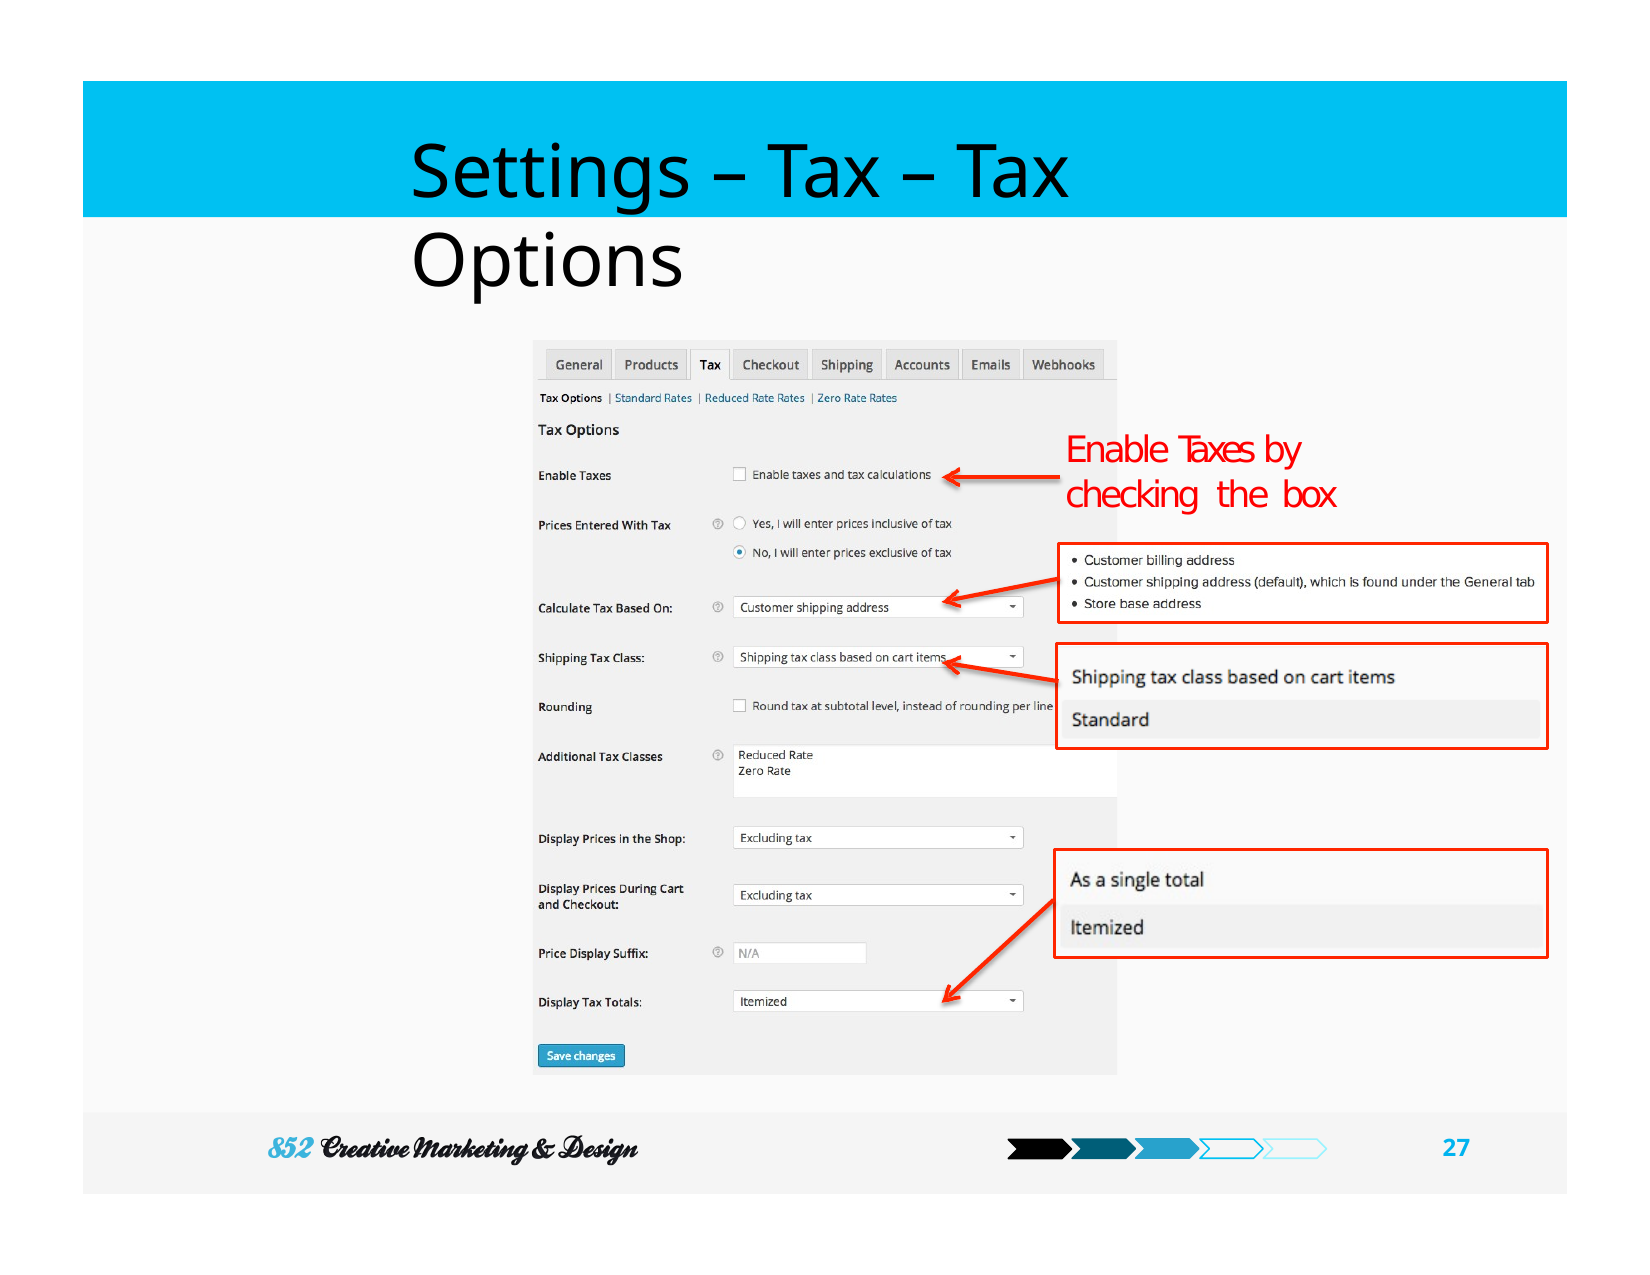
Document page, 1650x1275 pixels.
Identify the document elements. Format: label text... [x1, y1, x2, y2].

text_box [1056, 643, 1548, 749]
text_box [1054, 849, 1548, 958]
text_box [1072, 1139, 1136, 1159]
text_box [917, 572, 1068, 629]
text_box [941, 984, 961, 1003]
text_box [1008, 1139, 1072, 1159]
text_box [941, 589, 962, 608]
text_box [1263, 1139, 1327, 1159]
text_box [917, 893, 1063, 1031]
text_box Enable Taxes by checking the box [1062, 423, 1443, 515]
text_box [1058, 543, 1548, 623]
text_box Settings – Tax – Tax Options [408, 121, 1241, 301]
text_box [532, 340, 1118, 1076]
text_box [1135, 1138, 1199, 1159]
text_box [917, 641, 1067, 695]
text_box [941, 655, 962, 675]
text_box [917, 456, 1062, 504]
picture [257, 1124, 645, 1173]
slide_number 27 [1438, 1129, 1484, 1275]
text_box [941, 467, 961, 487]
text_box [1199, 1139, 1264, 1159]
